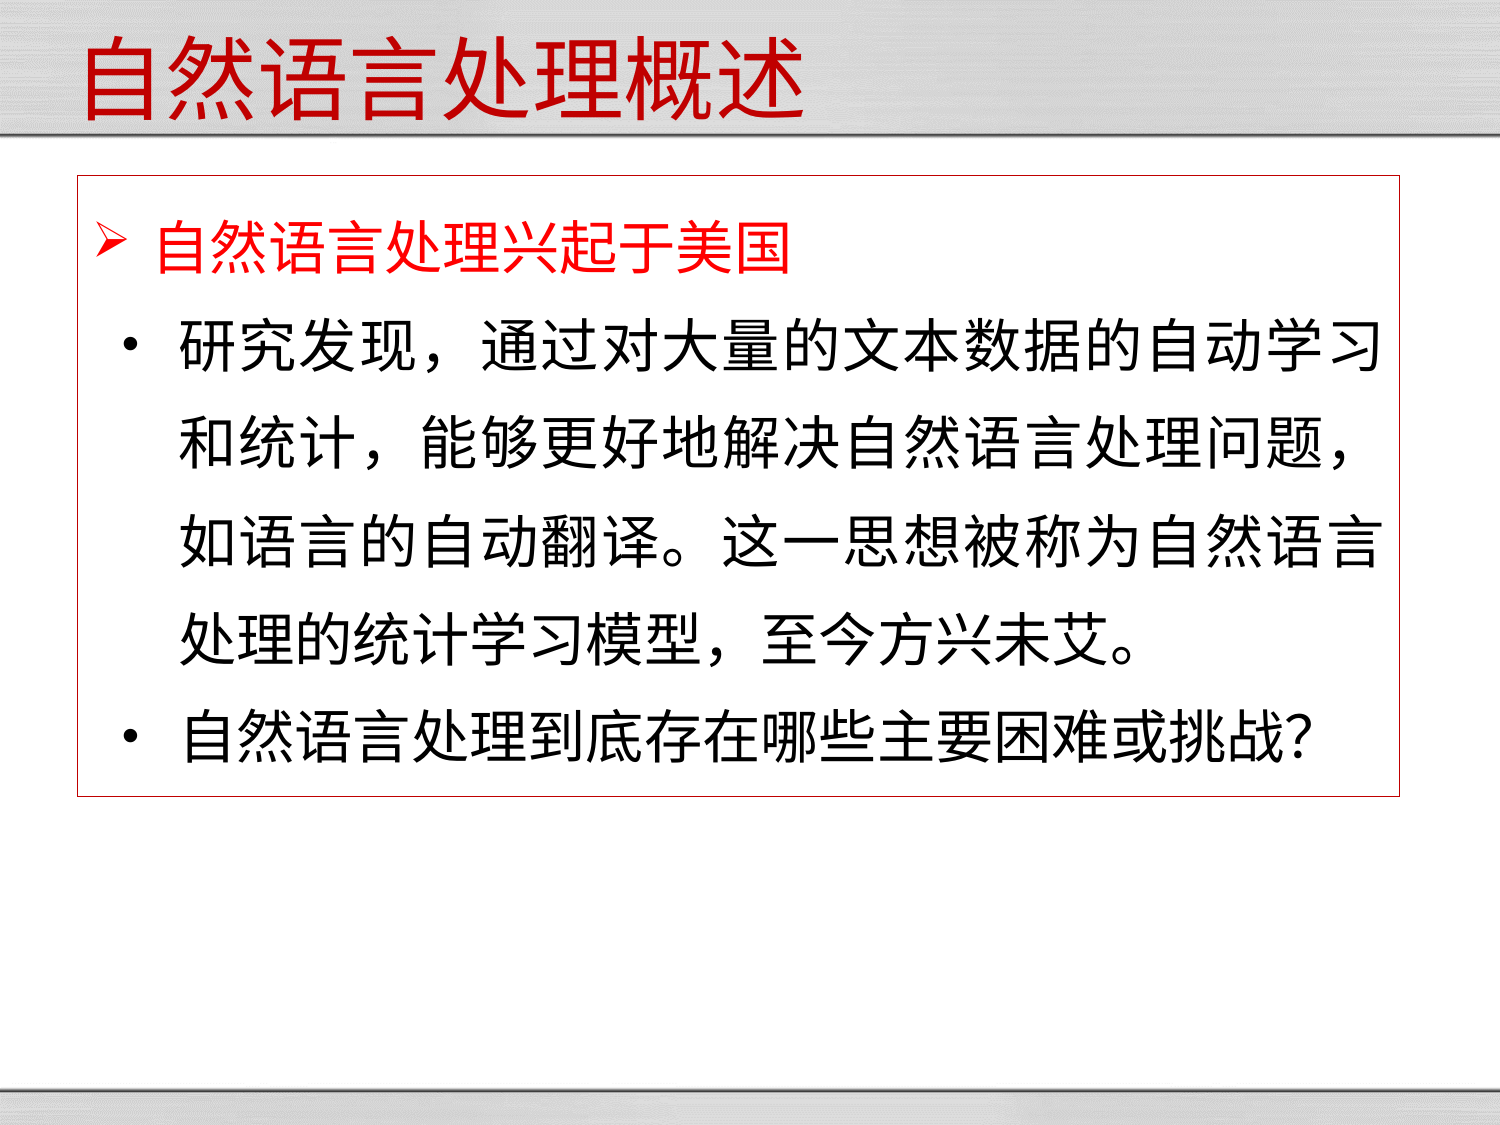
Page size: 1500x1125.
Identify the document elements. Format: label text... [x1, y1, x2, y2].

text_box 自然语言处理概述 [0, 14, 1003, 140]
picture [0, 0, 1500, 1125]
text_box 自然语言处理兴起于美国 研究发现，通过对大量的文本数据的自动学习和统计，能够更好地解决自然语言处理问题，如语言的自动翻译。这一思想被称为自然语言处理的统计学习模型，至今方兴未艾。 自然语言处理到底存在哪些主要困难或挑战？ [77, 175, 1400, 797]
